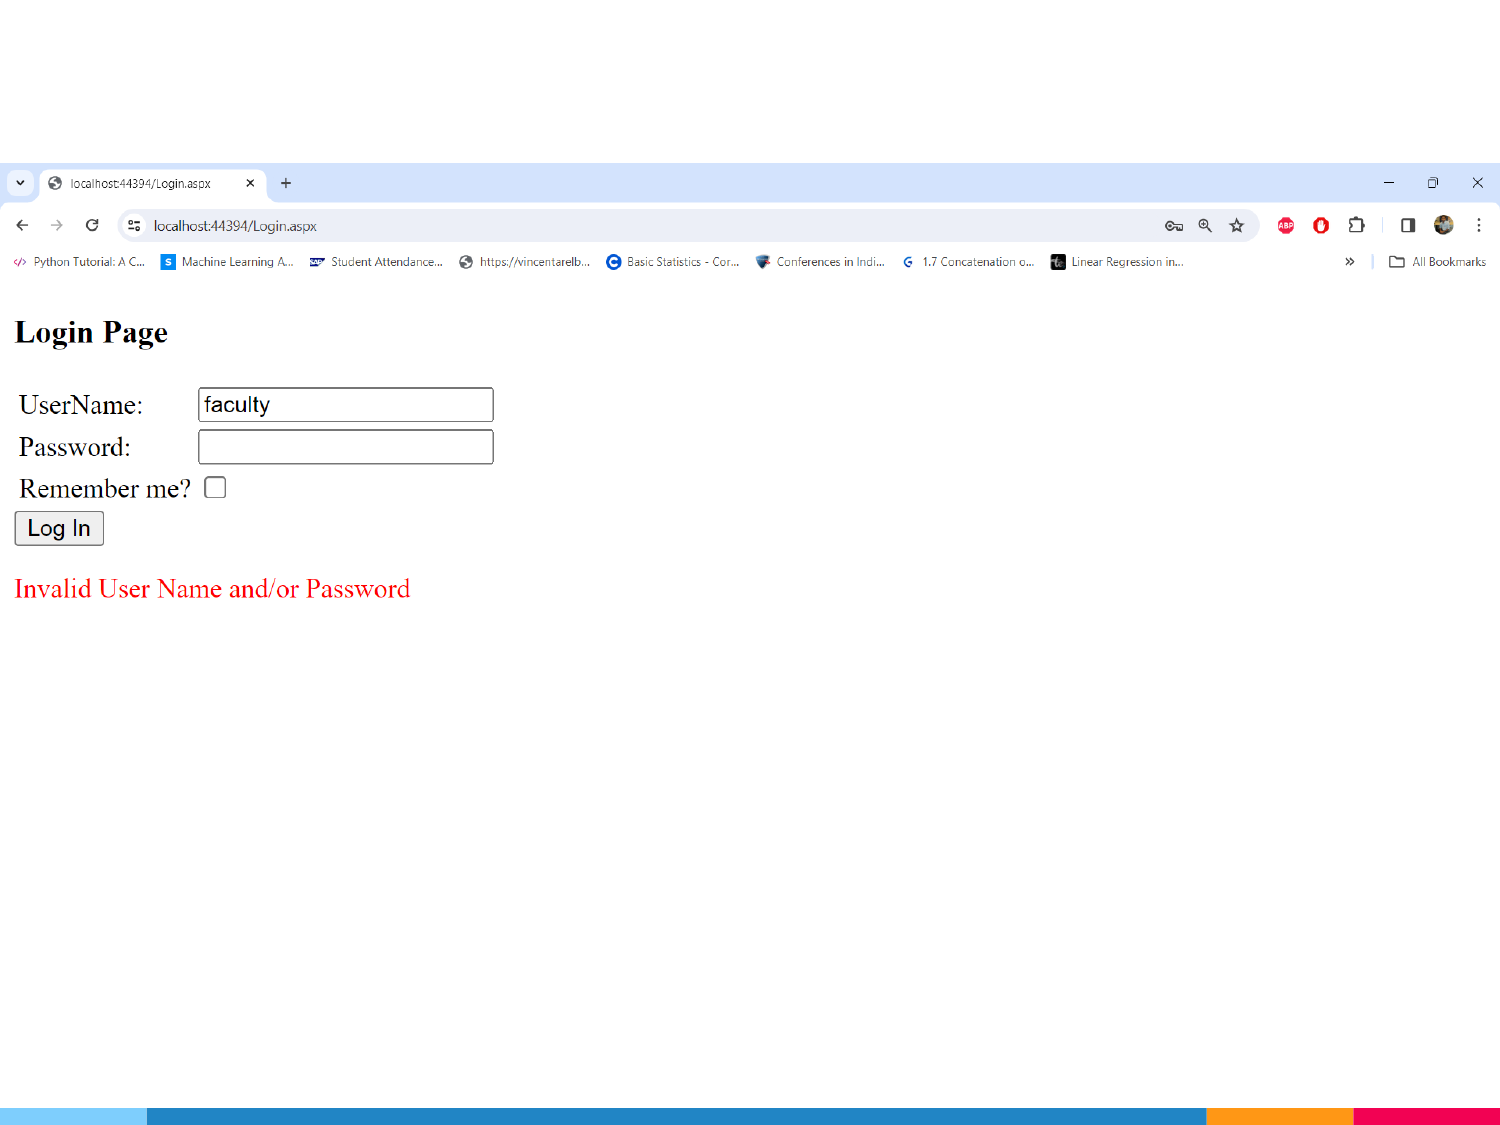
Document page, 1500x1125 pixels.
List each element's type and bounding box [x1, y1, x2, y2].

picture [0, 163, 1500, 962]
